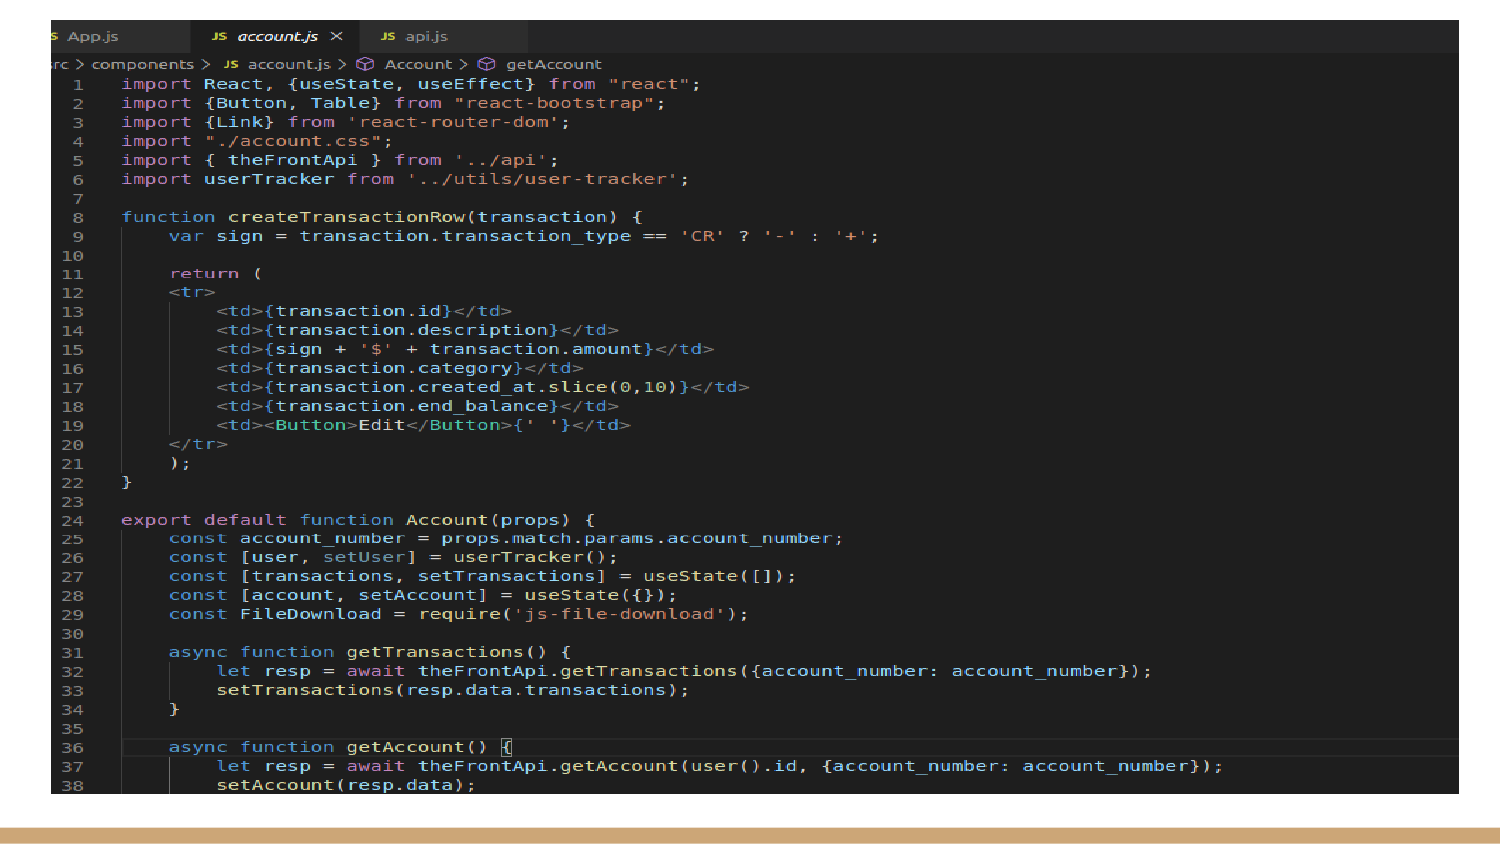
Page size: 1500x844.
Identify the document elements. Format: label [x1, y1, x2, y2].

picture [50, 19, 1459, 794]
